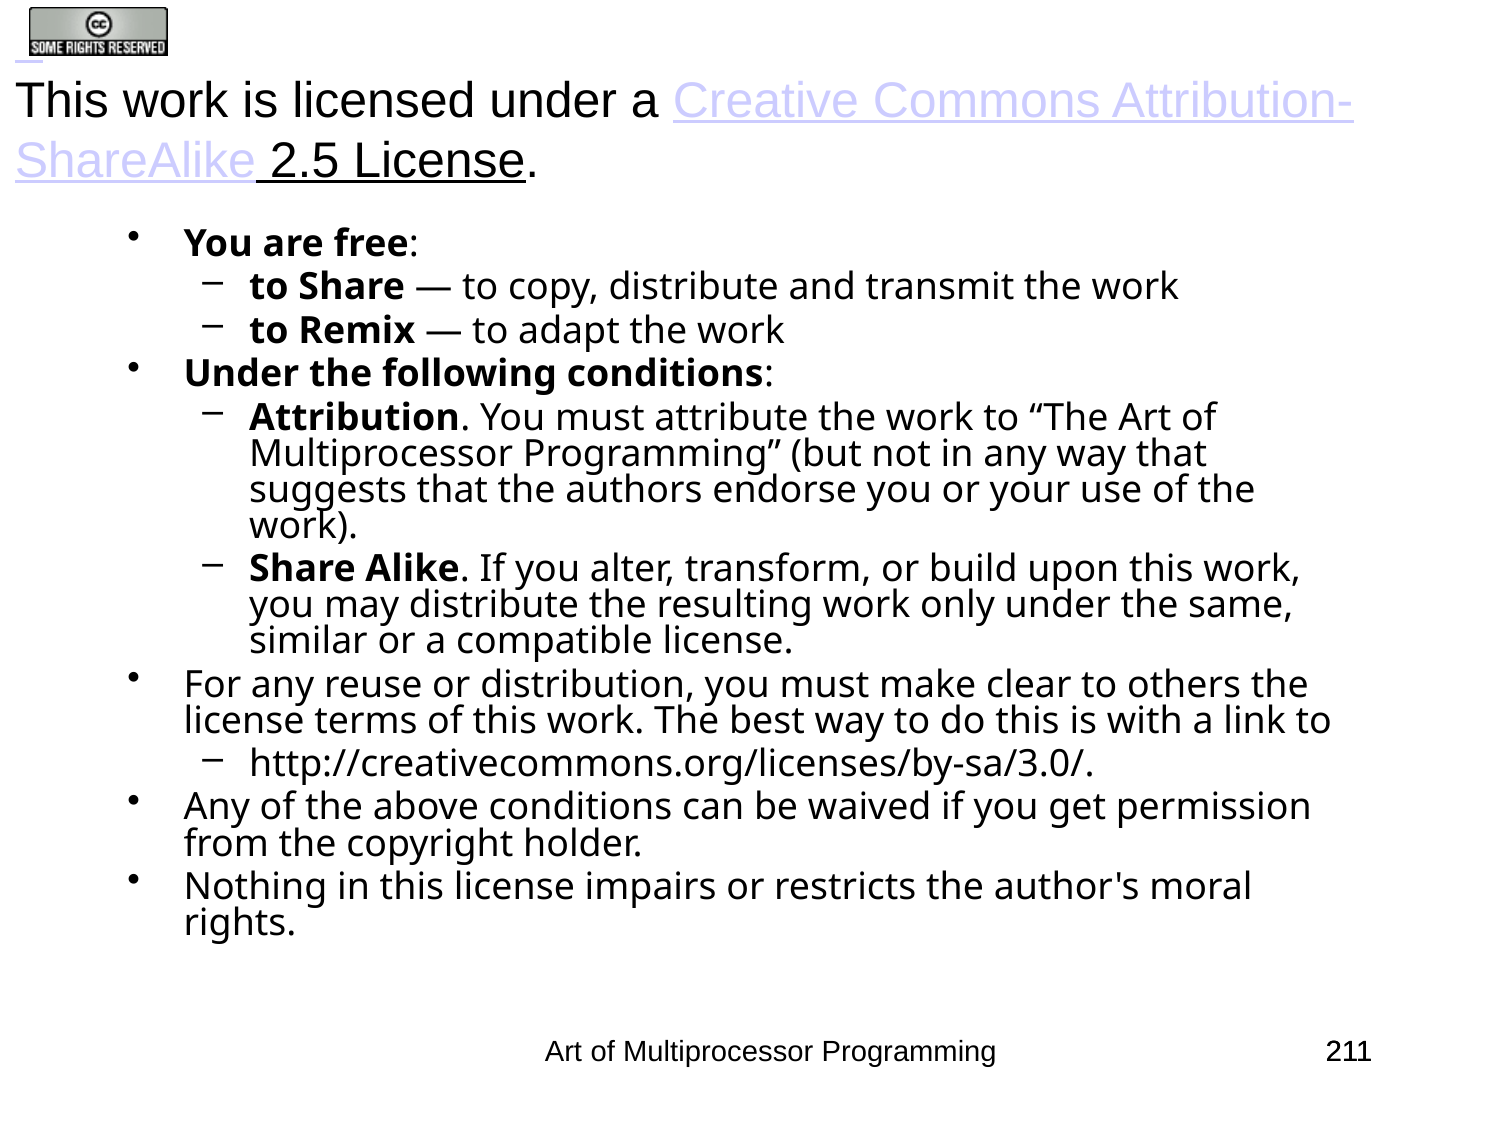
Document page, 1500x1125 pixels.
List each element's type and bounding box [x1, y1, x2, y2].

text_box [0, 0, 1500, 195]
text_box [512, 1024, 988, 1100]
text_box [112, 220, 1388, 1000]
picture [29, 7, 168, 57]
footer [512, 1024, 1030, 1101]
text_box [1074, 1024, 1388, 1100]
